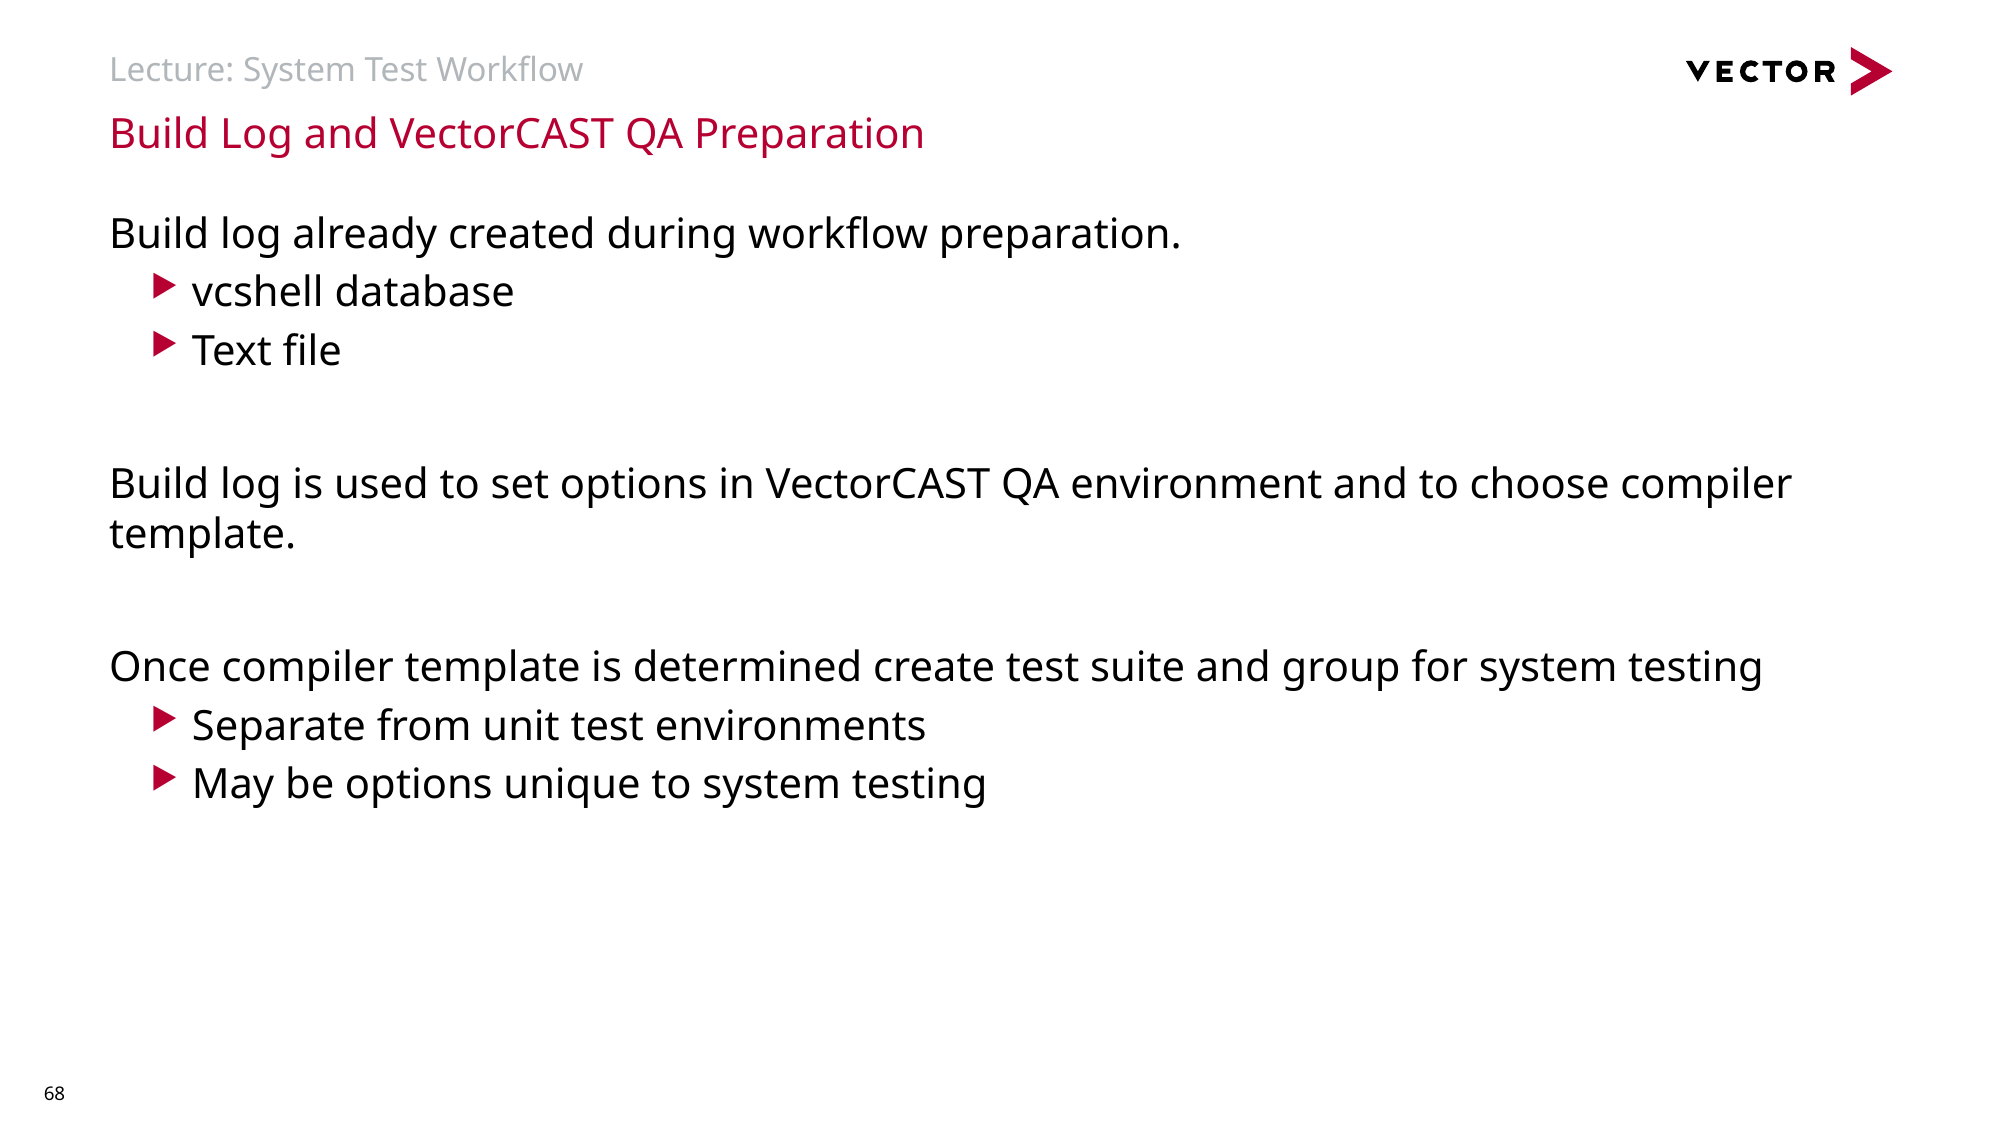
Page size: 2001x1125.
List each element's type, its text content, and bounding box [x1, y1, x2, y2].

title Lecture: System Test Workflow [109, 41, 1577, 89]
list Build log already created during workflow preparation. vcshell database Text file Build log is used to set options in VectorCAST QA environment and to choose compiler template. Once compiler template is determined create test suite and group for system testing Separate from unit test environments May be options unique to system testing [109, 206, 1893, 1063]
list Build Log and VectorCAST QA Preparation [109, 103, 1577, 157]
